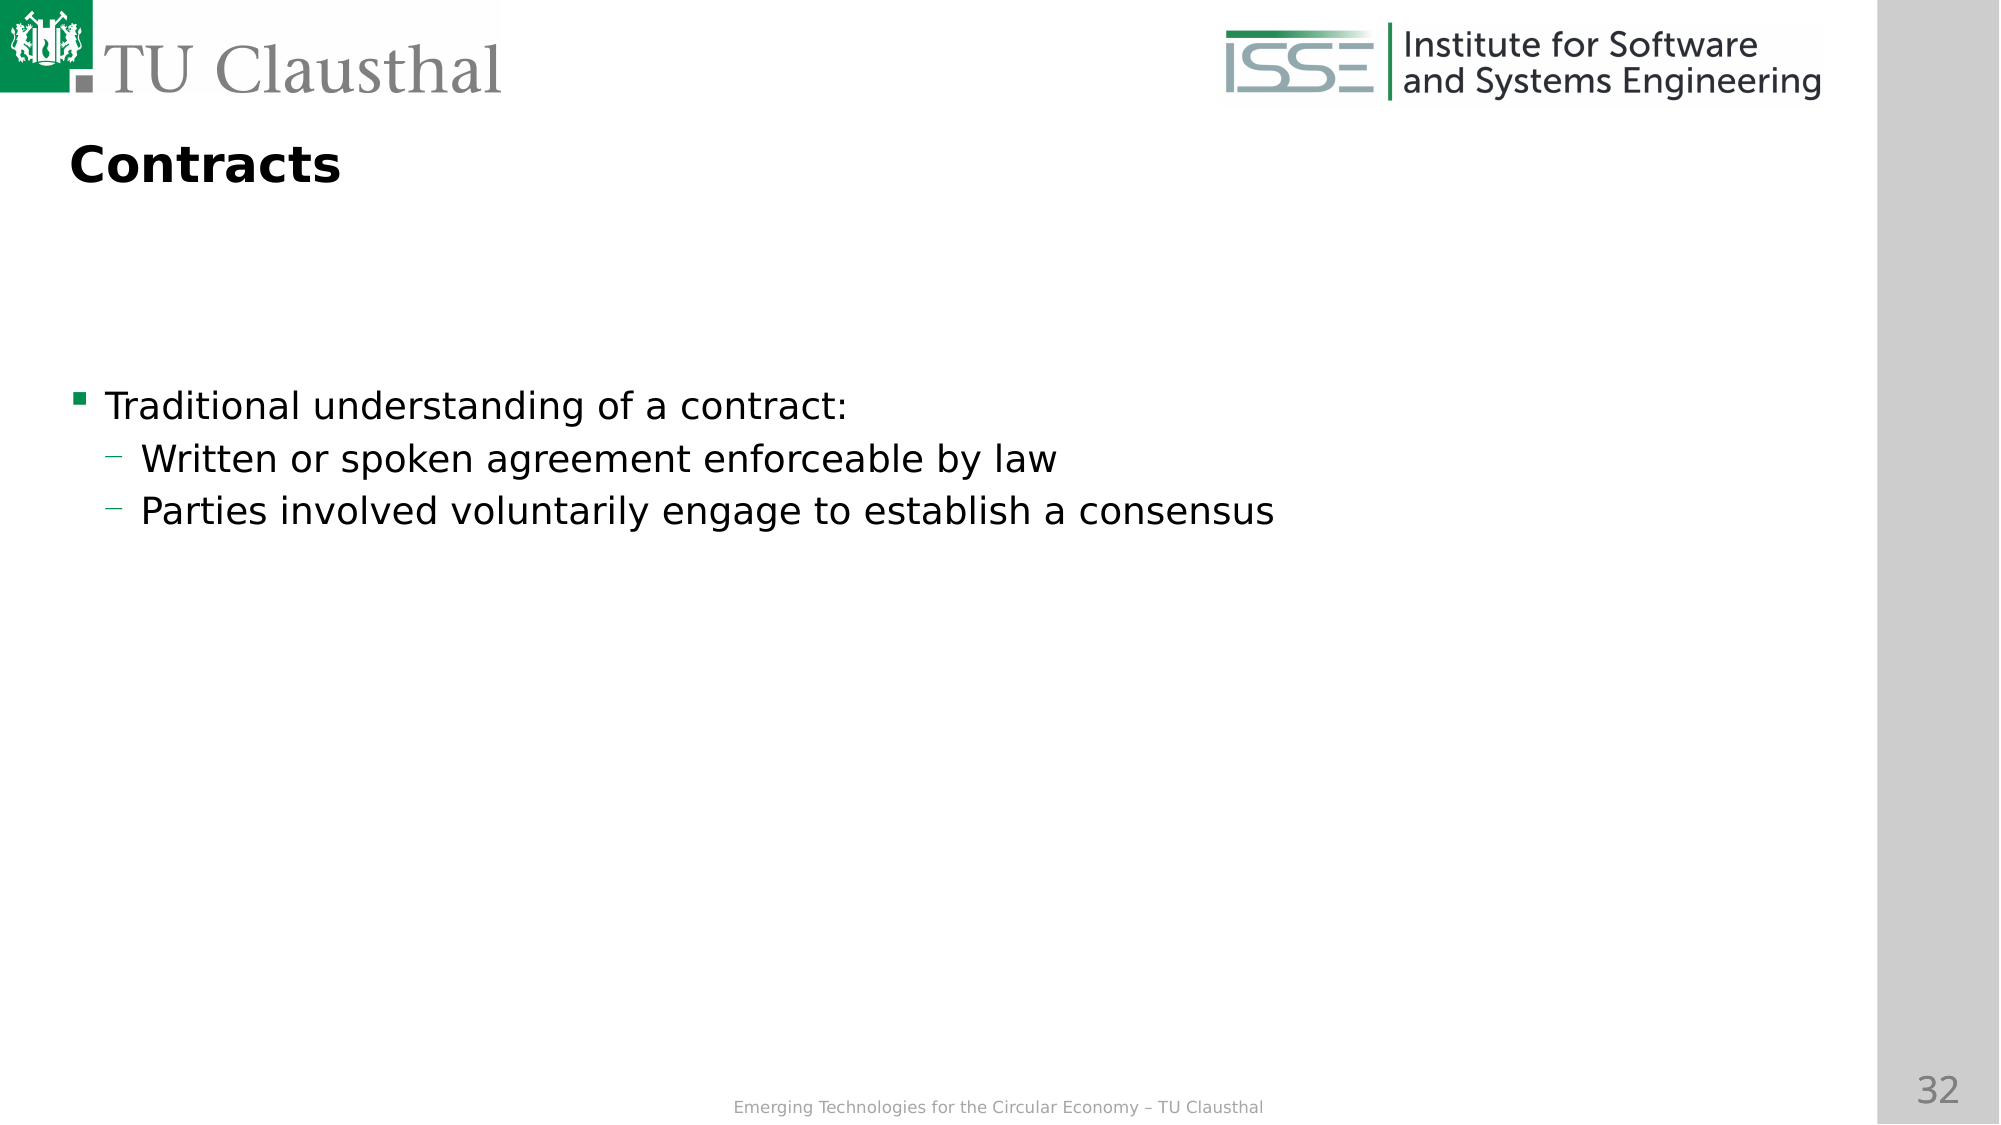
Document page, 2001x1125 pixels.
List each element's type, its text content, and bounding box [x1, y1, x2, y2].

picture [0, 0, 501, 93]
text_box Contracts [55, 125, 1818, 208]
text_box Traditional understanding of a contract: Written or spoken agreement enforceable by law Parties involved voluntarily engage to establish a consensus [55, 375, 1818, 1034]
picture [1218, 22, 1826, 107]
